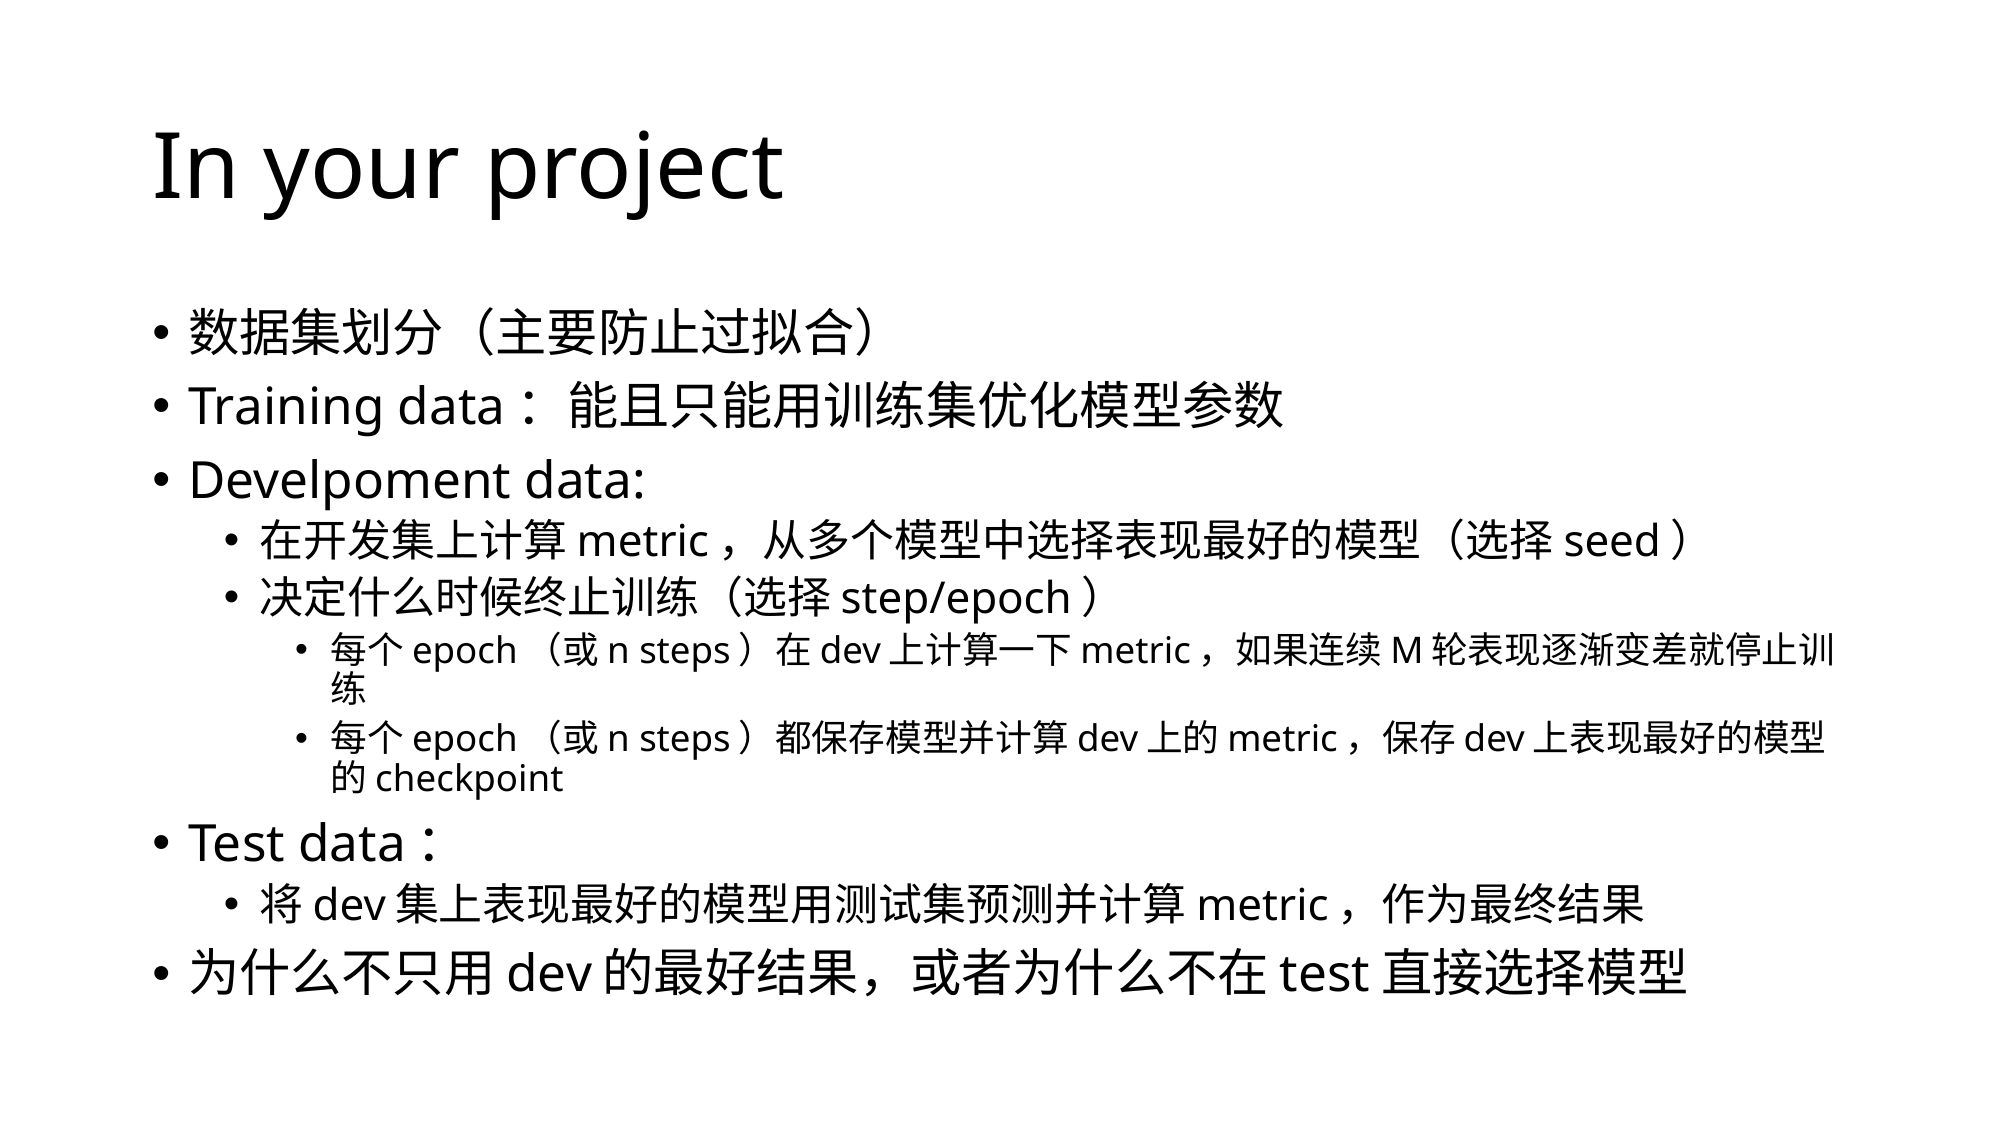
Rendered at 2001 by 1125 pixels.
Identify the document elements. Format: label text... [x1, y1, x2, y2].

list 数据集划分（主要防止过拟合） Training data：能且只能用训练集优化模型参数 Develpoment data: 在开发集上计算metric，从多个模型中选择表现最好的模型（选择seed） 决定什么时候终止训练（选择step/epoch） 每个epoch（或n steps）在dev上计算一下metric，如果连续M轮表现逐渐变差就停止训练 每个epoch（或n steps）都保存模型并计算dev上的metric，保存dev上表现最好的模型的checkpoint Test data： 将dev集上表现最好的模型用测试集预测并计算metric，作为最终结果 为什么不只用dev的最好结果，或者为什么不在test直接选择模型 [137, 299, 1863, 1014]
title In your project [137, 59, 1863, 278]
